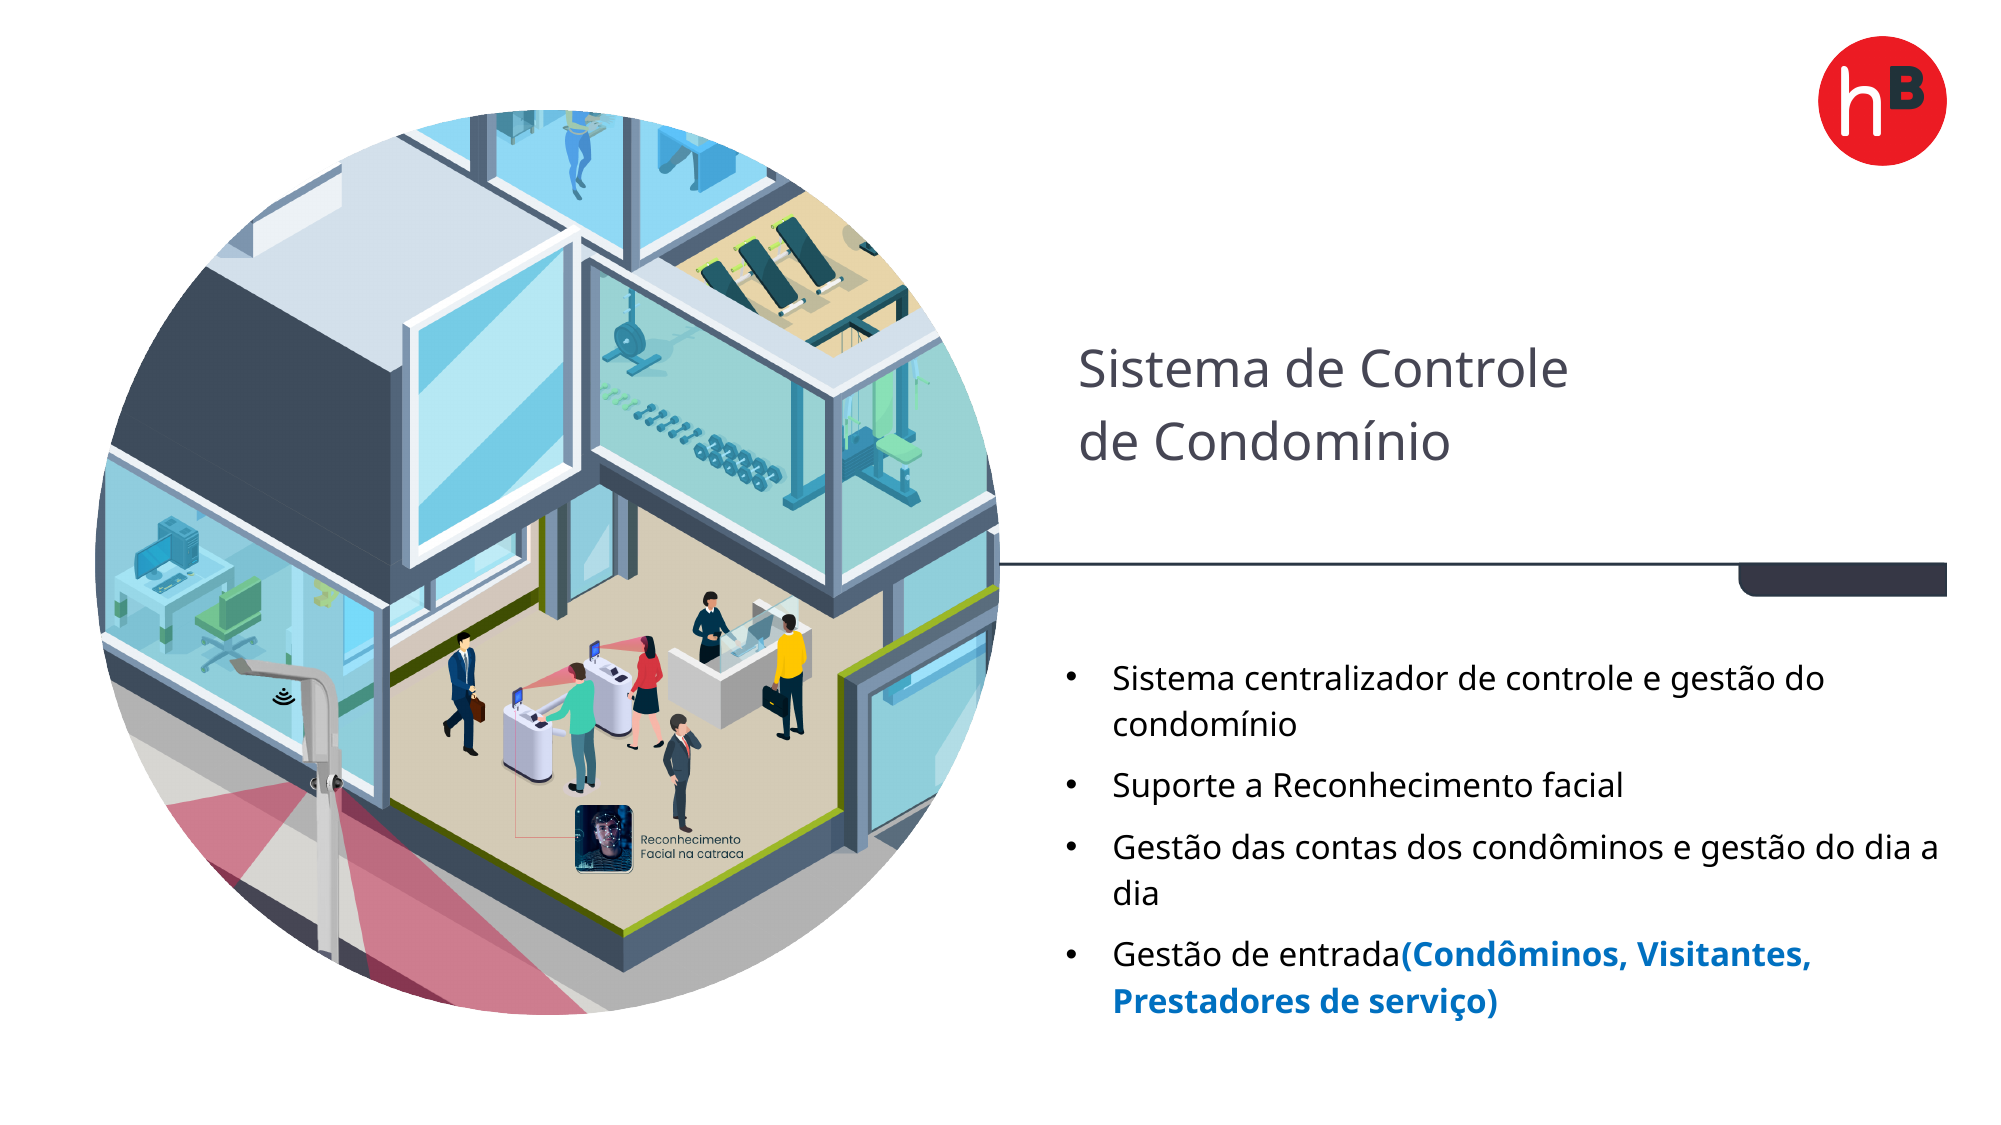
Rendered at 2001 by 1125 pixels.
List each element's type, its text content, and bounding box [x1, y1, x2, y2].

picture [1818, 36, 1947, 166]
picture [94, 109, 1948, 1016]
text_box Sistema centralizador de controle e gestão do condomínio Suporte a Reconhecimento facial Gestão das contas dos condôminos e gestão do dia a dia Gestão de entrada(Condôminos, Visitantes, Prestadores de serviço) [1063, 647, 1947, 1021]
text_box Sistema de Controle de Condomínio [1076, 322, 1640, 471]
